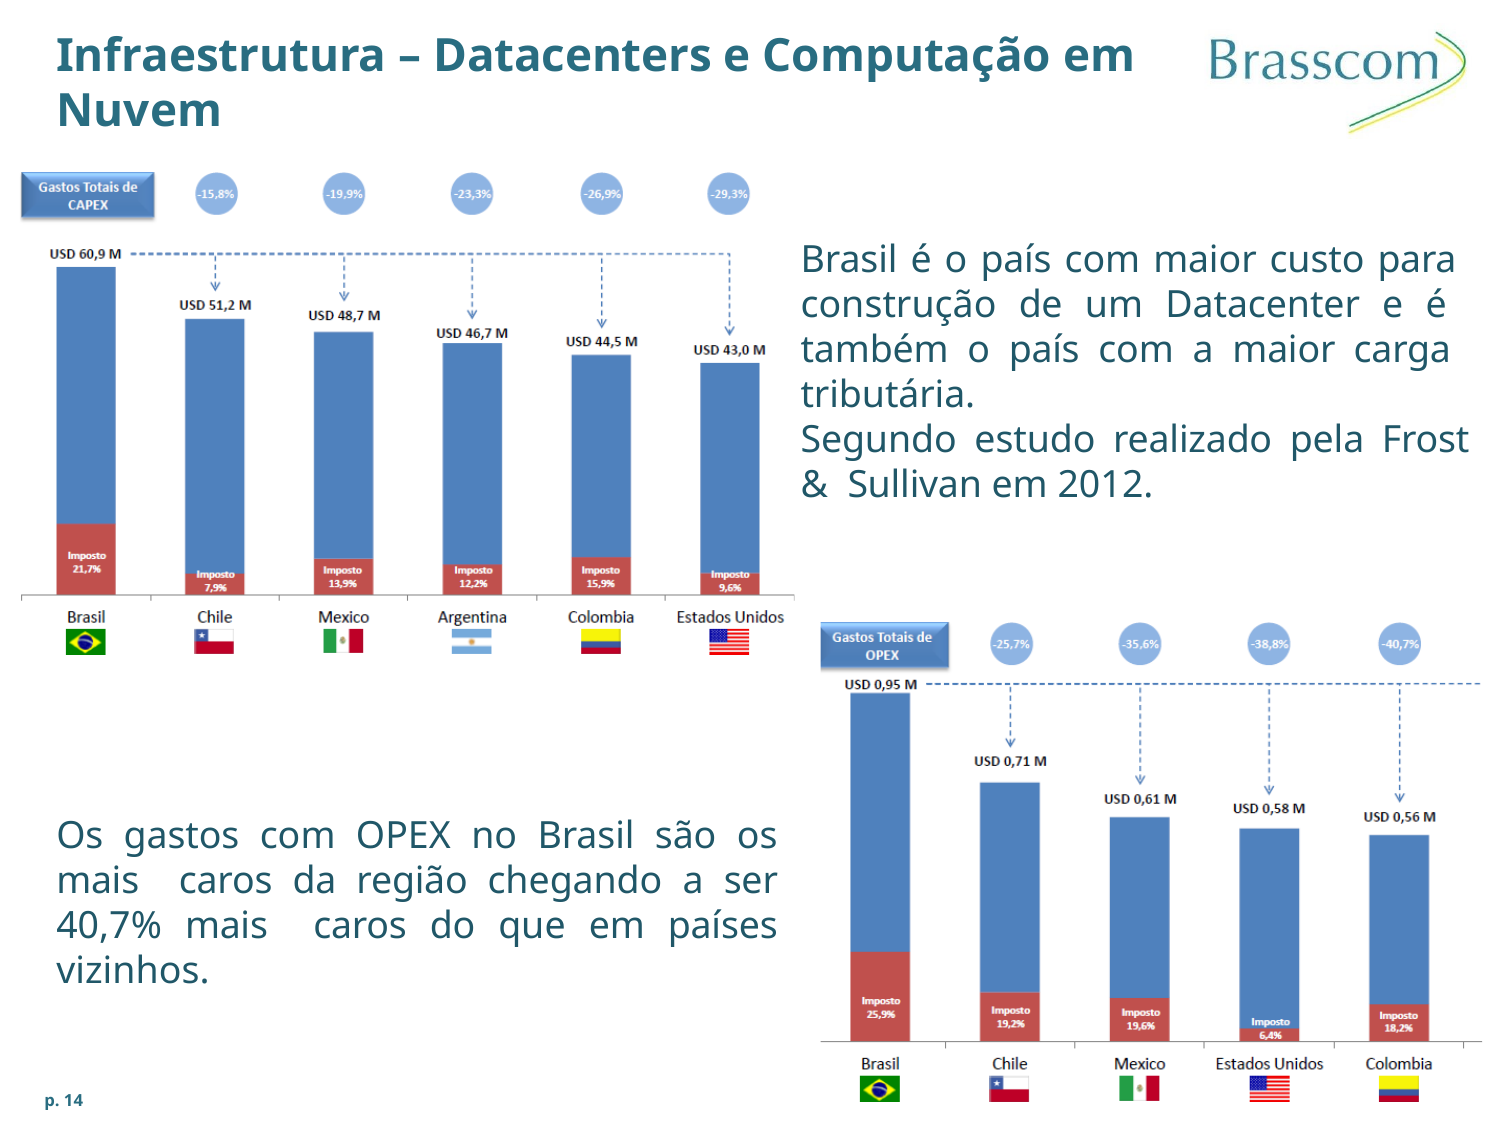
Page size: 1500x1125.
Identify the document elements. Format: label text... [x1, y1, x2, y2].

text_box [19, 171, 795, 655]
text_box Brasil é o país com maior custo para construção de um Datacenter e é também o país com a maior carga tributária. Segundo estudo realizado pela Frost & Sullivan em 2012. [798, 233, 1471, 506]
text_box [820, 621, 1483, 1102]
text_box Os gastos com OPEX no Brasil são os mais caros da região chegando a ser 40,7% mais caros do que em países vizinhos. [54, 808, 779, 991]
title Infraestrutura – Datacenters e Computação em Nuvem [54, 23, 1164, 214]
picture [1204, 23, 1472, 139]
slide_number p. 14 [42, 1086, 86, 1125]
